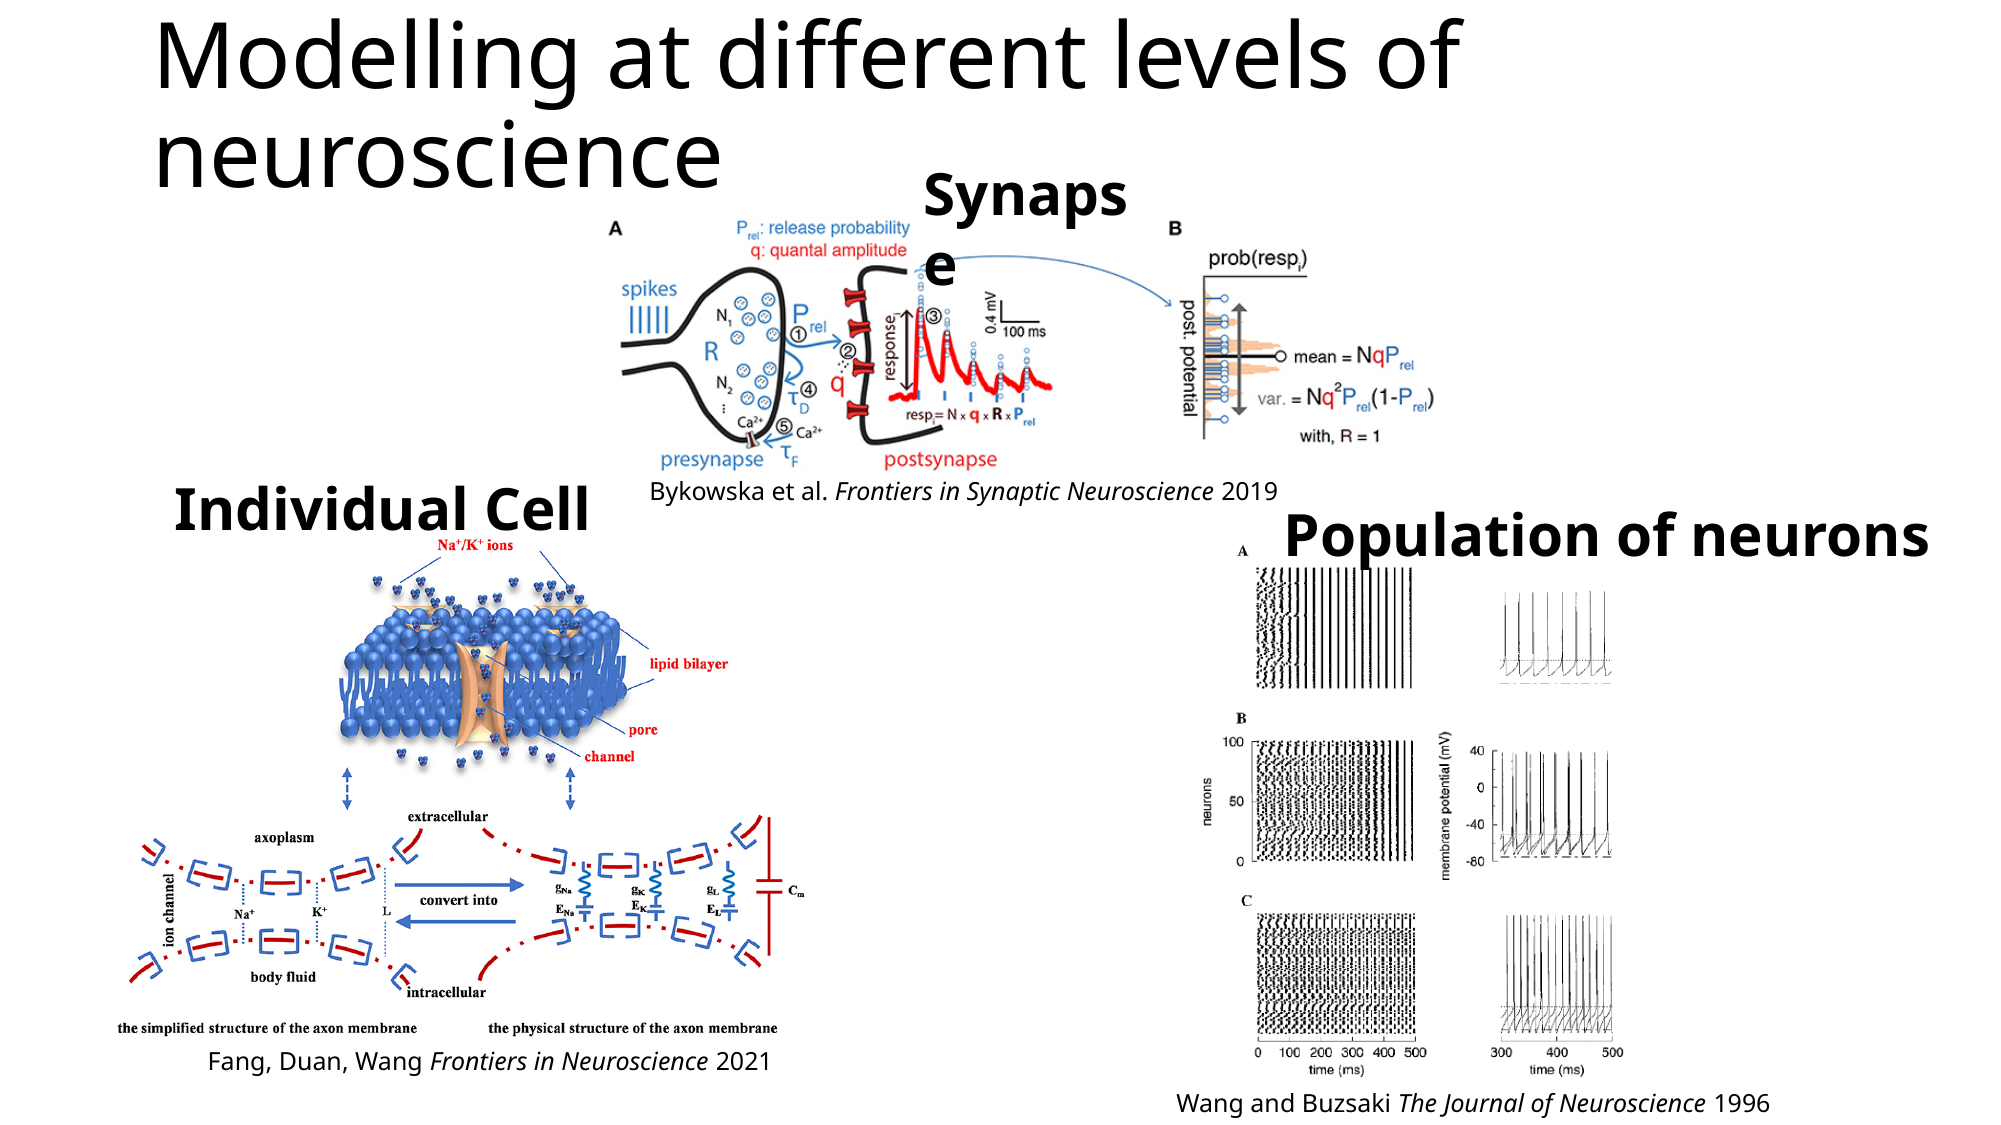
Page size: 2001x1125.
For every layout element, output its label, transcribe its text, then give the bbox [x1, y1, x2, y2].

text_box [966, 516, 1981, 1125]
title Modelling at different levels of neuroscience [137, 0, 1863, 218]
text_box Population of neurons [1268, 490, 2000, 576]
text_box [459, 148, 1475, 514]
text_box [0, 463, 1001, 1084]
